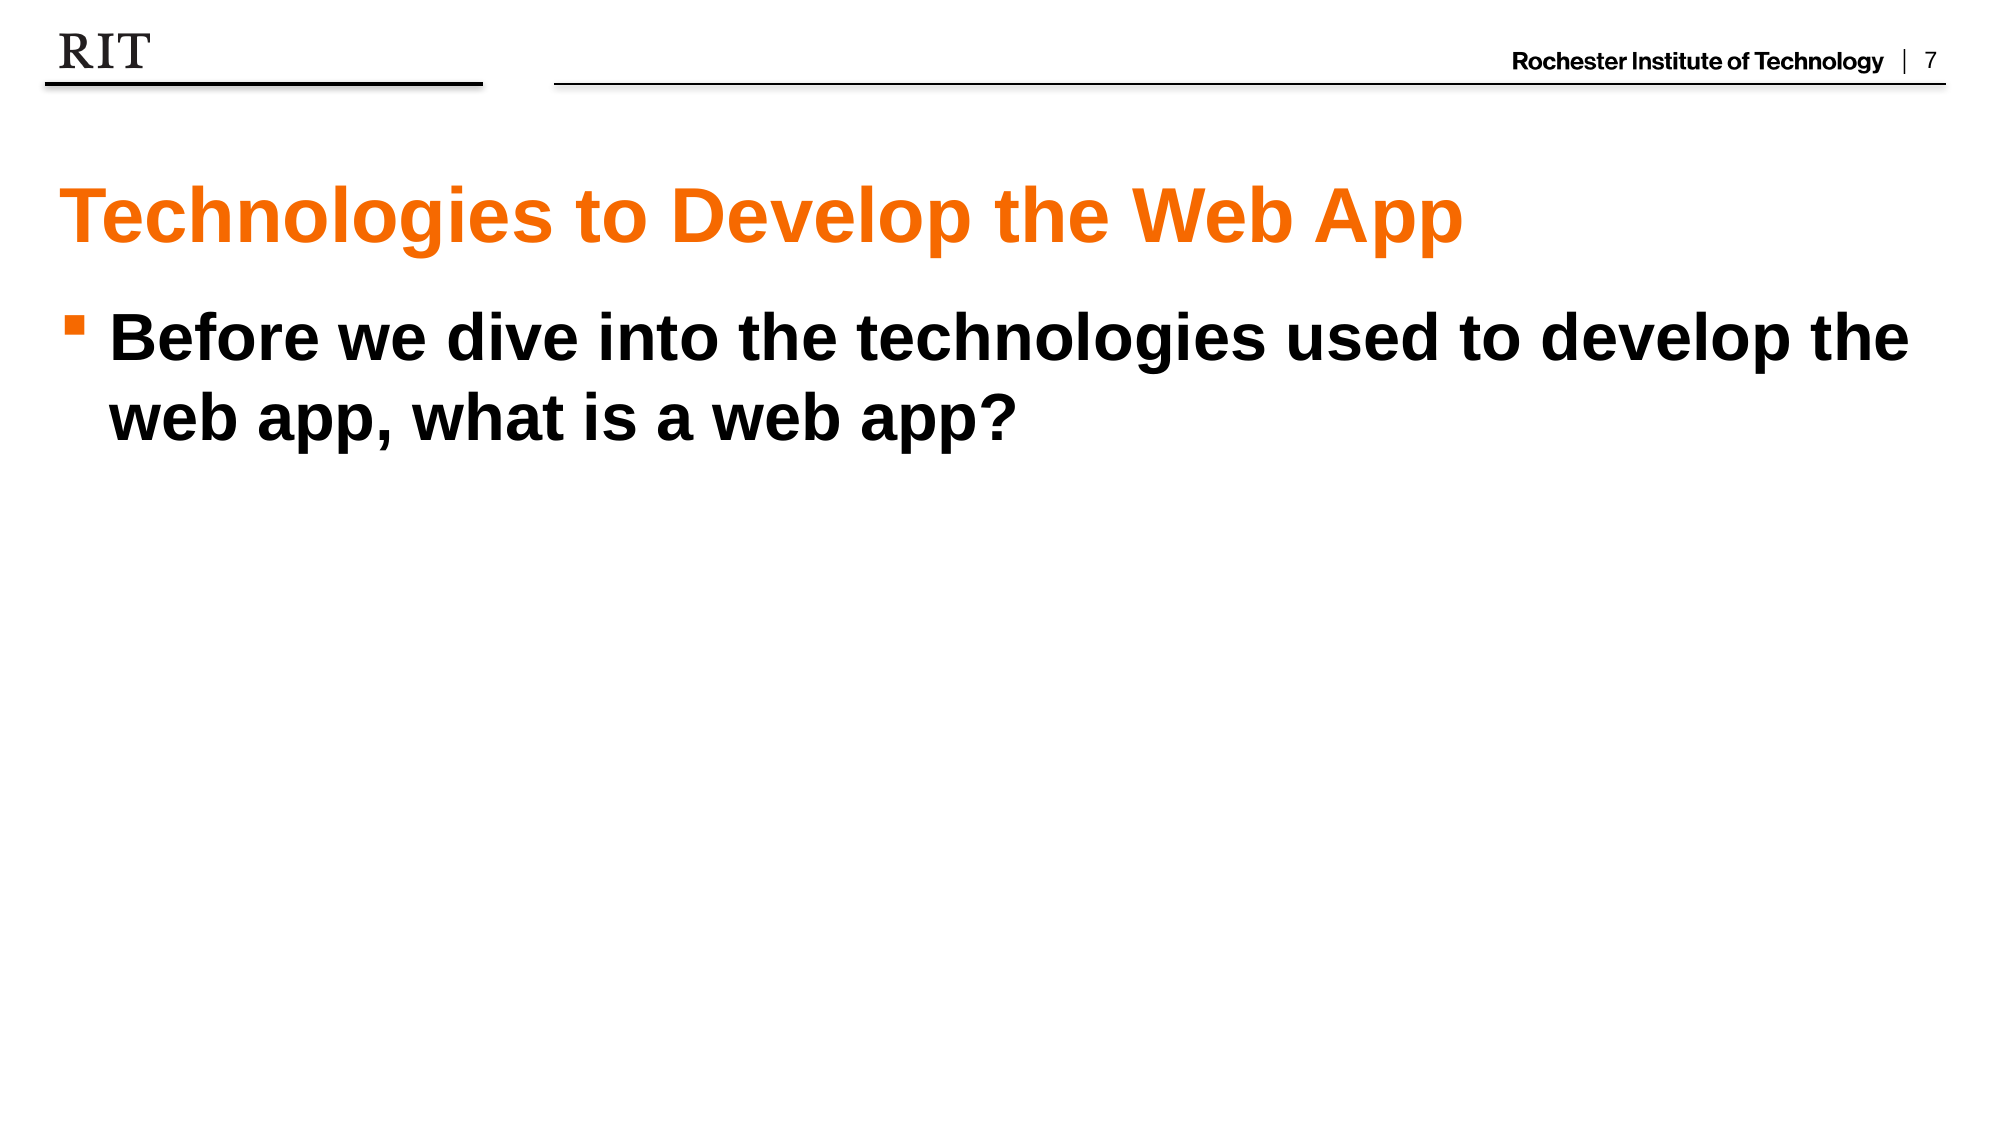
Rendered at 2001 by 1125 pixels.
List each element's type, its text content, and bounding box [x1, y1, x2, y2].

title Technologies to Develop the Web App [44, 157, 1744, 272]
list Before we dive into the technologies used to develop the web app, what is a web app? [44, 286, 1946, 905]
picture [1502, 42, 1891, 77]
